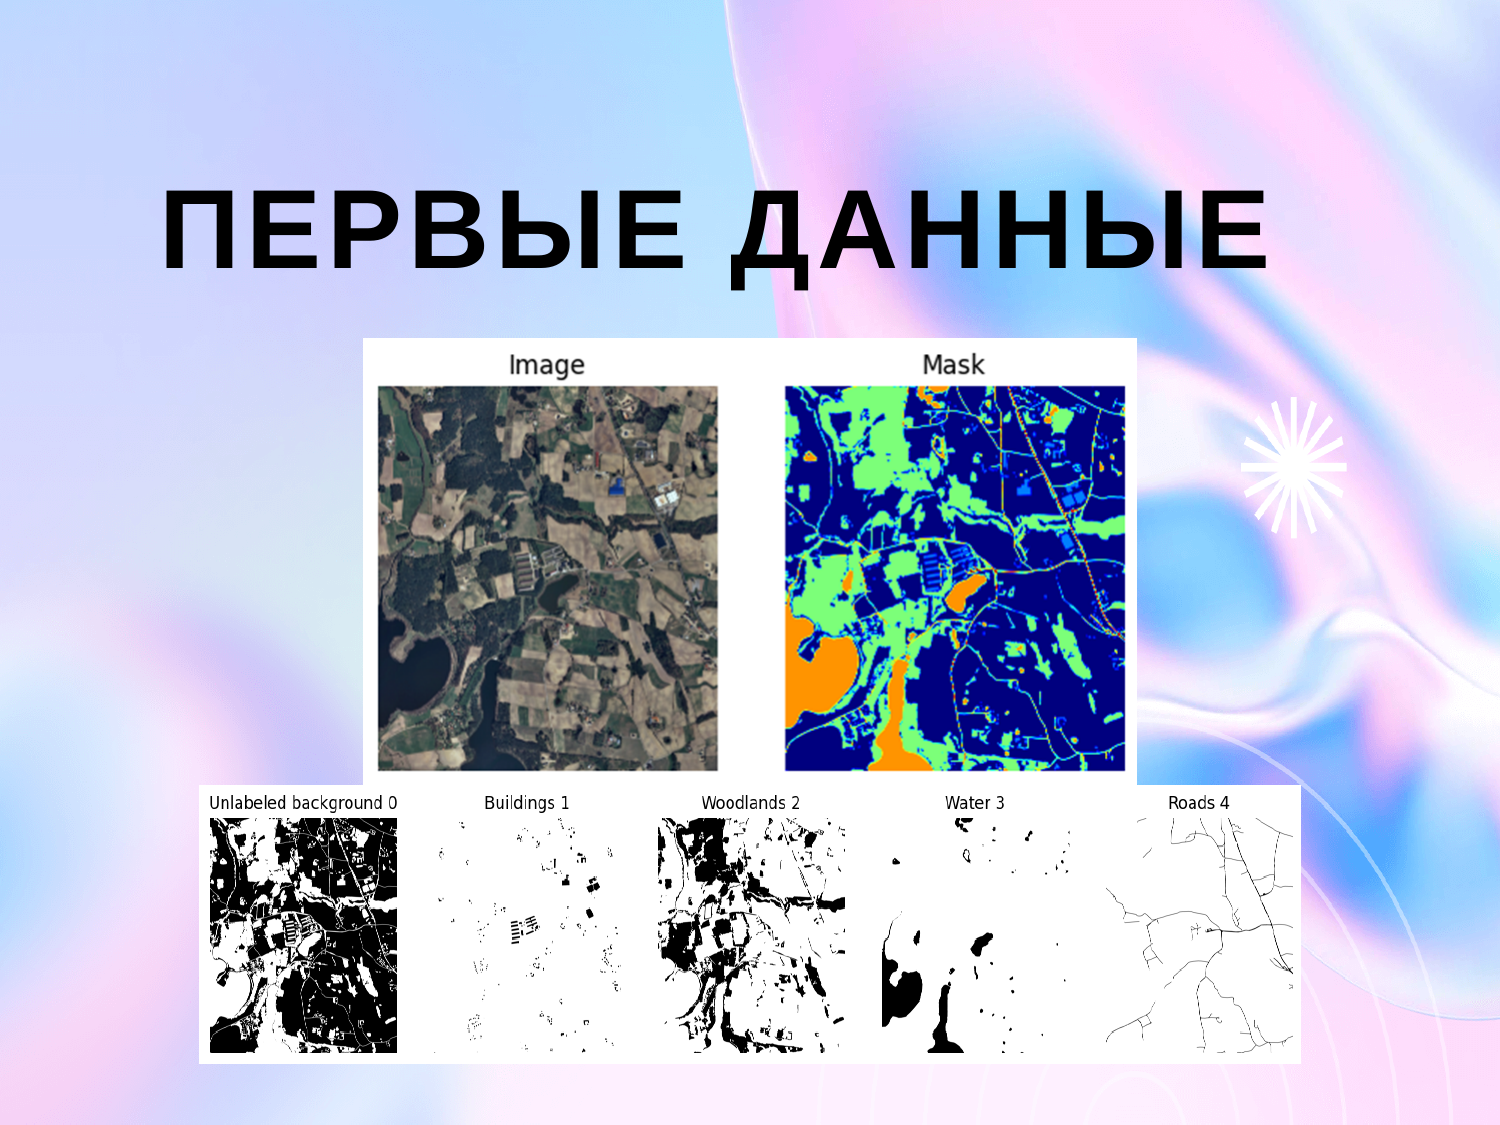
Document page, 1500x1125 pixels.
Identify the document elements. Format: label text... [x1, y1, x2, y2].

picture [0, 0, 1500, 1125]
text_box Первые данные [144, 148, 1288, 299]
